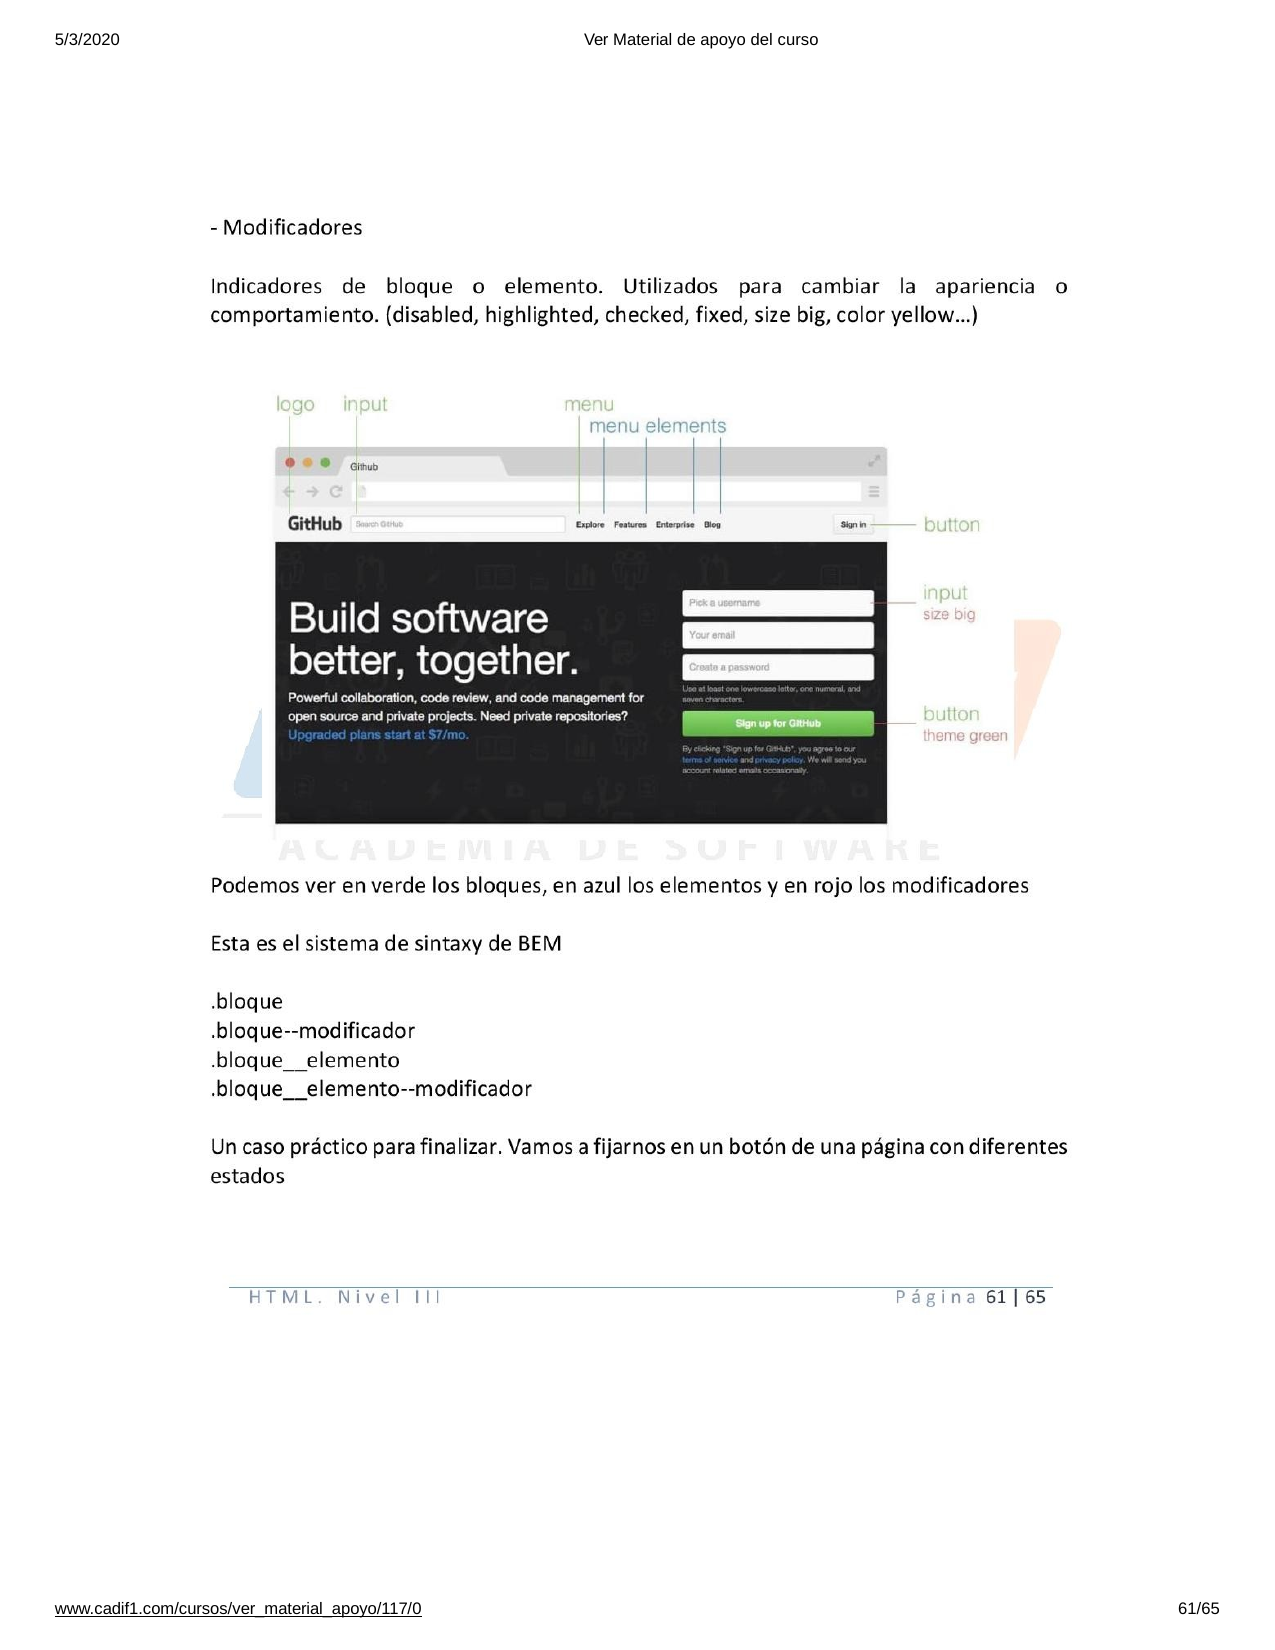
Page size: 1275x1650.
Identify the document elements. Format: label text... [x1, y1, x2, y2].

text_box www.cadif1.com/cursos/ver_material_apoyo/117/0 [53, 1597, 428, 1618]
slide_number 10/65 [1171, 1597, 1222, 1650]
text_box Ver Material de apoyo del curso [582, 27, 821, 50]
text_box 5/3/2020 [53, 27, 123, 50]
text_box [209, 217, 1072, 1315]
